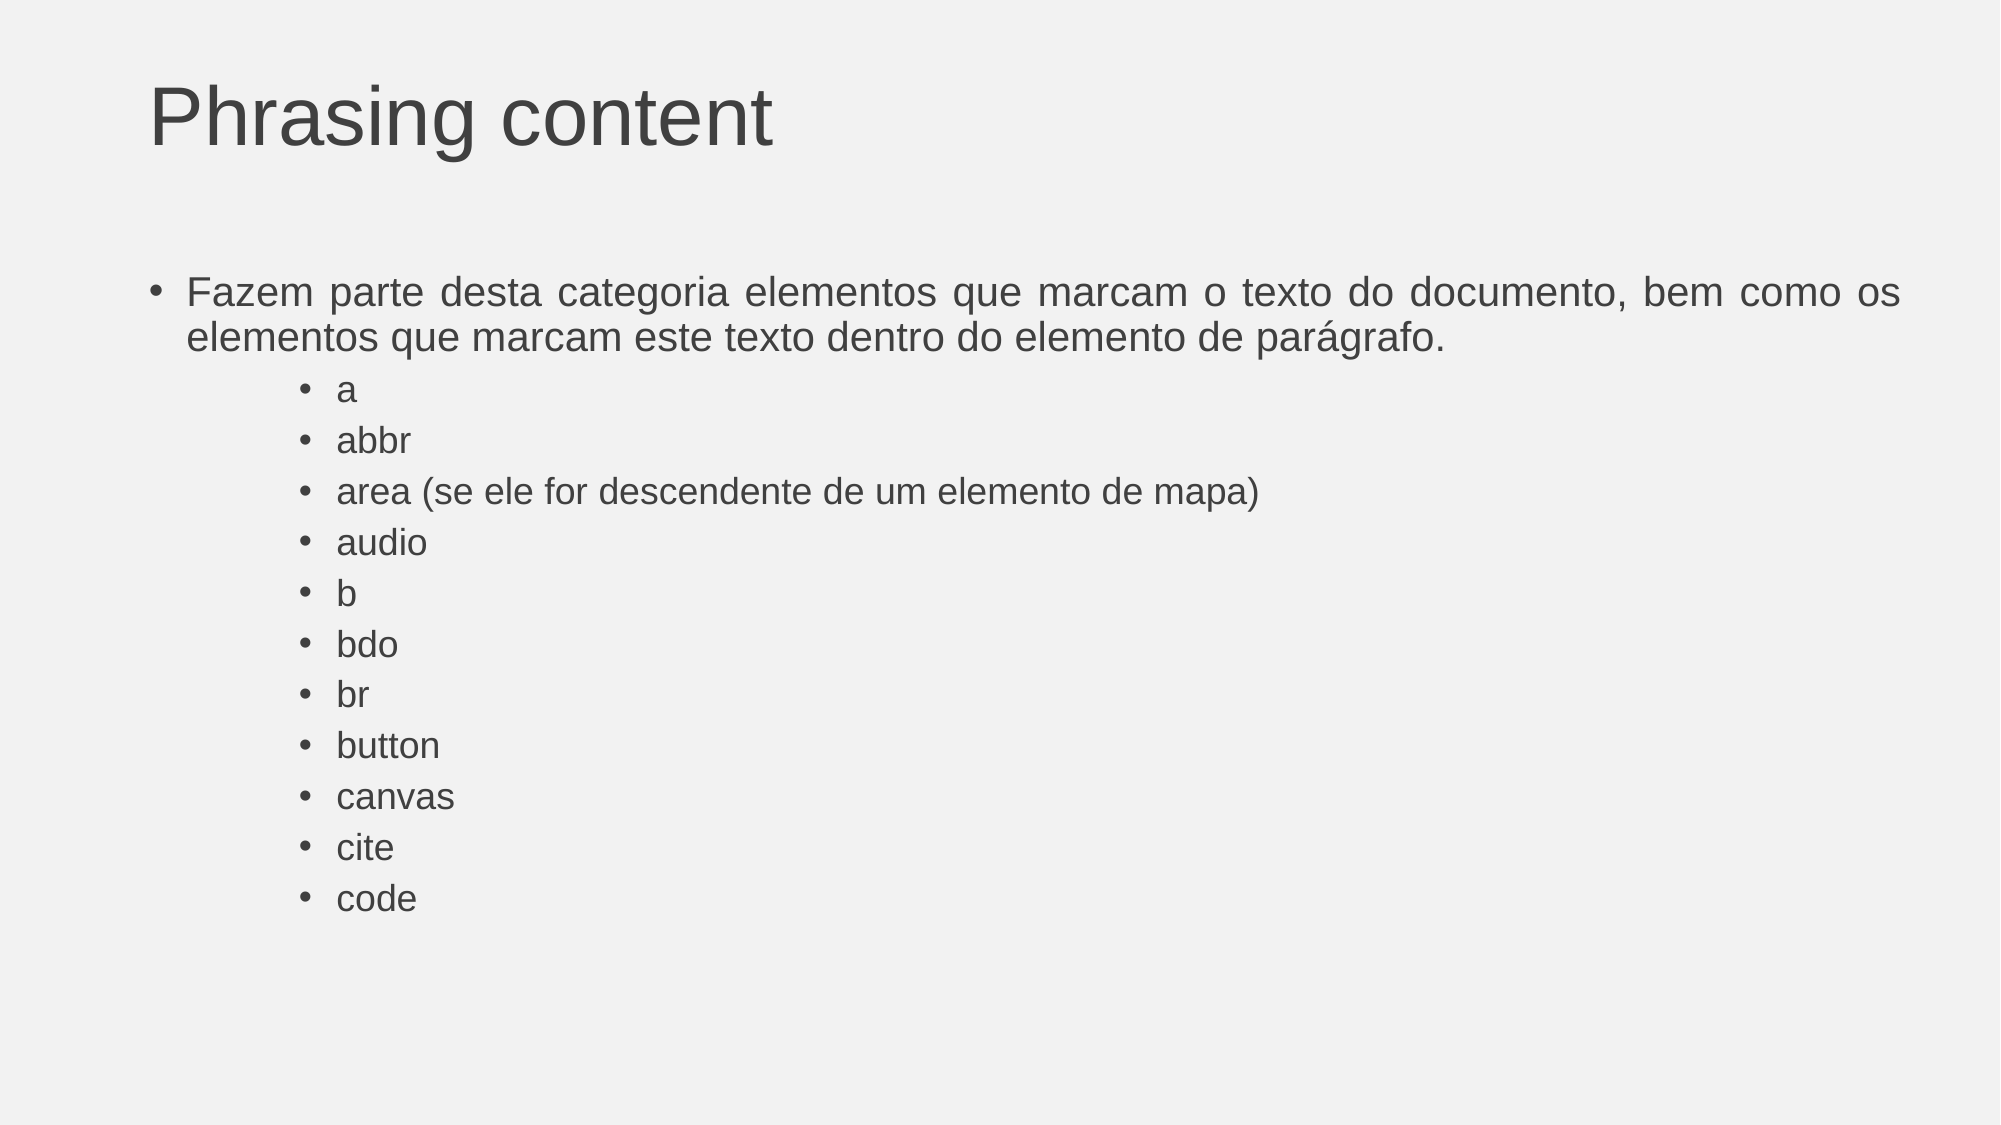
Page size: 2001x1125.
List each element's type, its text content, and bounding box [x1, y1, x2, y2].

title Phrasing content [133, 37, 1918, 200]
list Fazem parte desta categoria elementos que marcam o texto do documento, bem como os elementos que marcam este texto dentro do elemento de parágrafo. a abbr area (se ele for descendente de um elemento de mapa) audio b bdo br button canvas cite code [133, 262, 1918, 1000]
